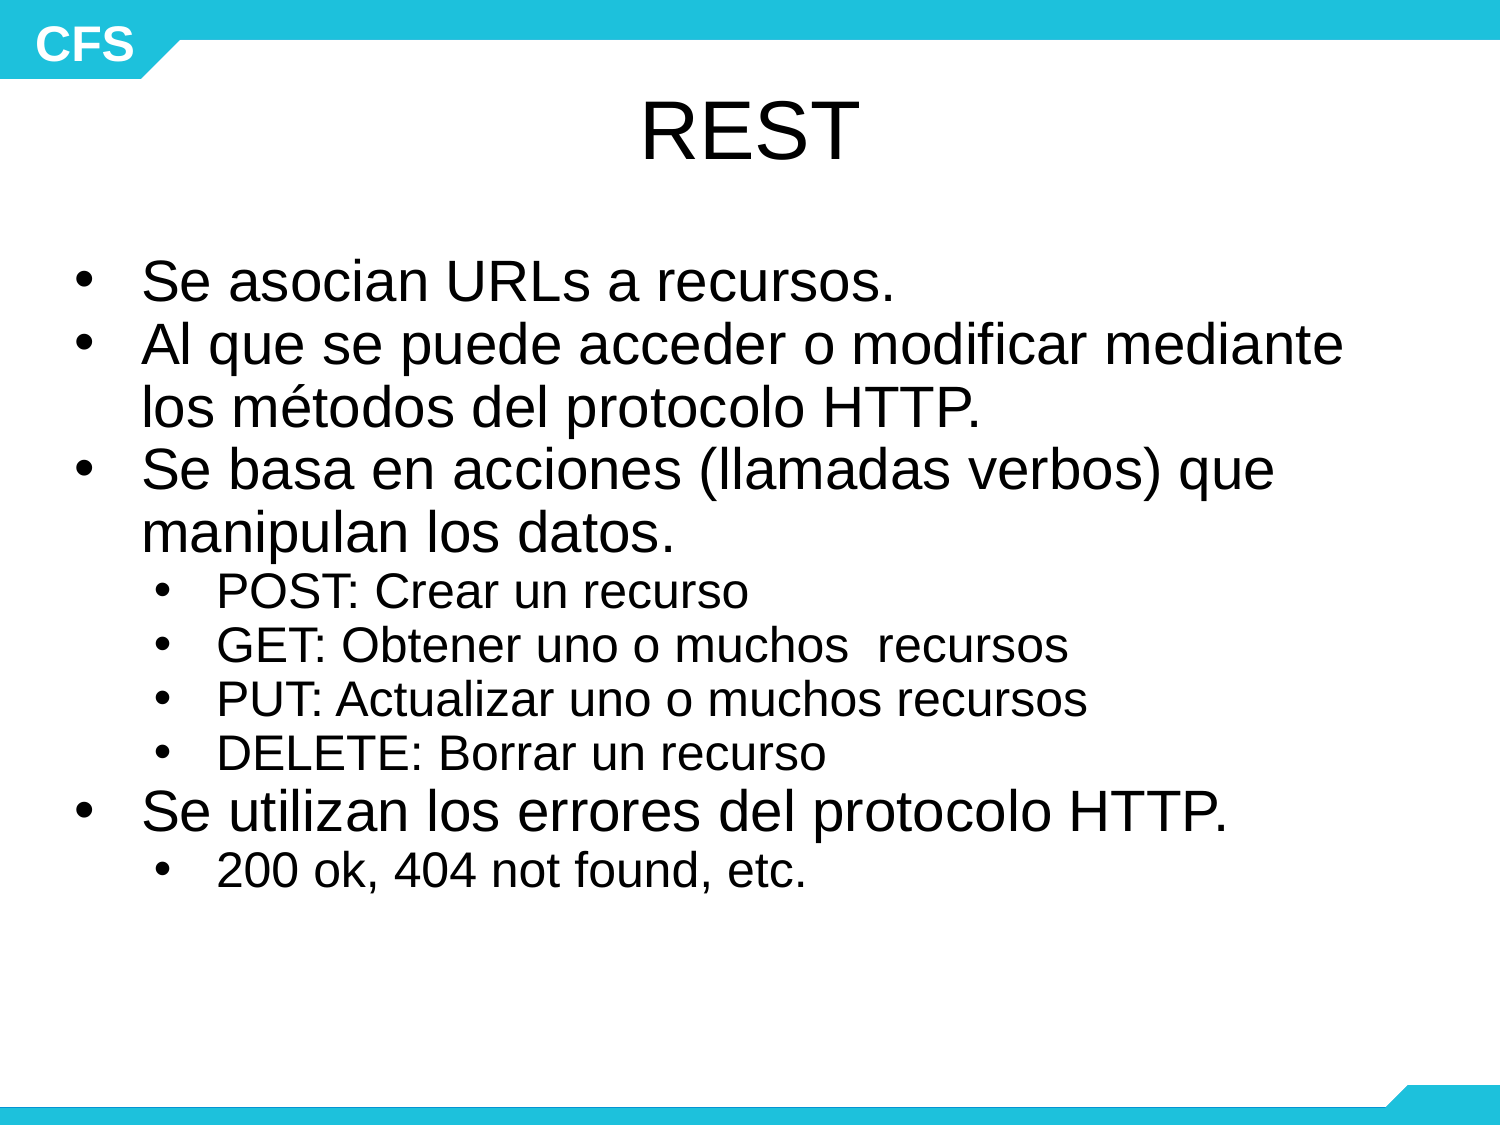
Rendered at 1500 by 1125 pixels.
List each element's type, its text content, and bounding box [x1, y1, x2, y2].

title REST [103, 70, 1397, 195]
list Se asocian URLs a recursos. Al que se puede acceder o modificar mediante los métodos del protocolo HTTP. Se basa en acciones (llamadas verbos) que manipulan los datos. POST: Crear un recurso GET: Obtener uno o muchos recursos PUT: Actualizar uno o muchos recursos DELETE: Borrar un recurso Se utilizan los errores del protocolo HTTP. 200 ok, 404 not found, etc. [51, 243, 1449, 991]
